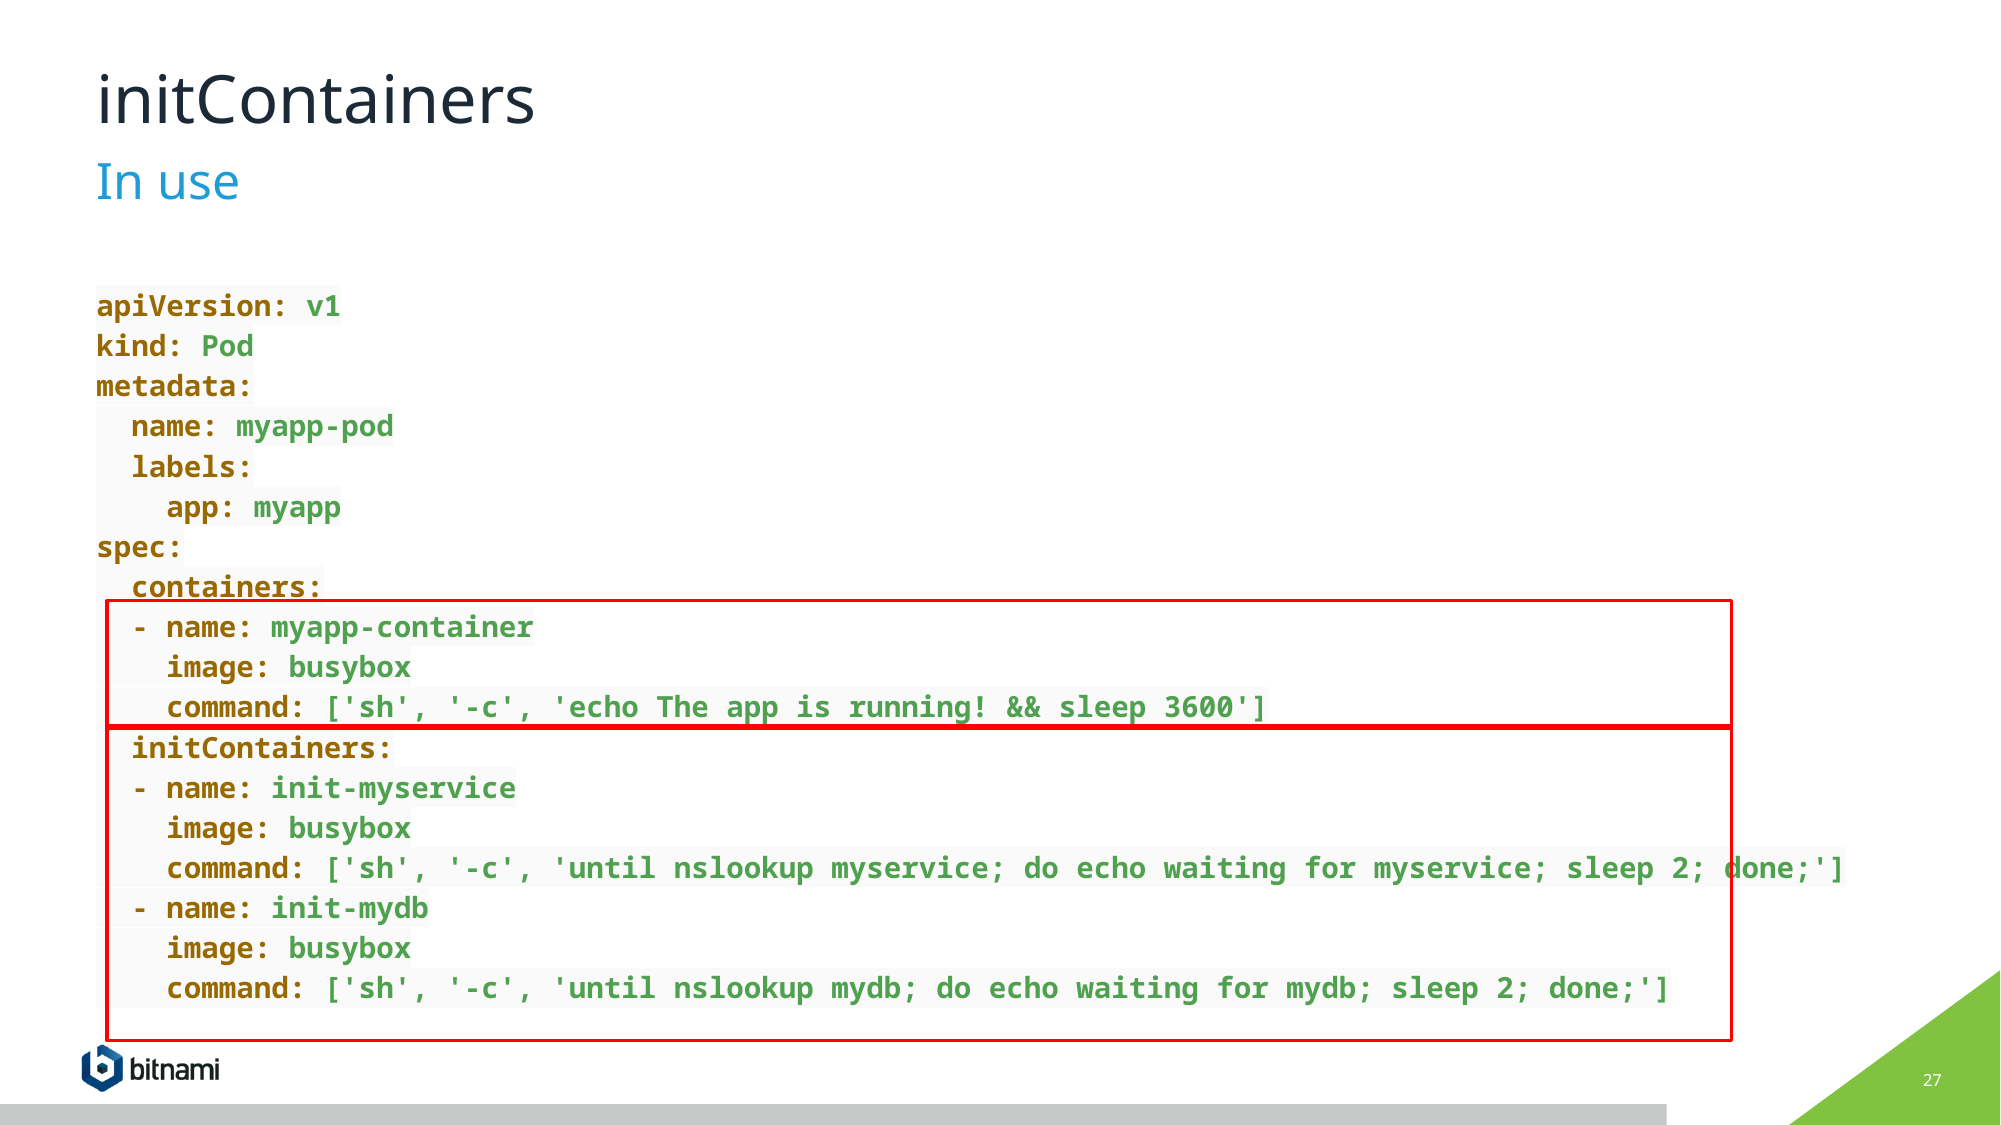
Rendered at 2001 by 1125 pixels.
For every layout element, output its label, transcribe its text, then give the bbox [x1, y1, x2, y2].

list In use [81, 141, 1912, 220]
text_box [106, 729, 1732, 1041]
text_box [0, 1104, 1667, 1125]
slide_number ‹#› [1902, 1051, 1958, 1111]
title initContainers [81, 52, 1912, 141]
picture [75, 1040, 225, 1096]
text_box [106, 600, 1732, 729]
list apiVersion: v1 kind: Pod metadata: name: myapp-pod labels: app: myapp spec: containers: - name: myapp-container image: busybox command: ['sh', '-c', 'echo The app is running! && sleep 3600'] initContainers: - name: init-myservice image: busybox command: ['sh', '-c', 'until nslookup myservice; do echo waiting for myservice; sleep 2; done;'] - name: init-mydb image: busybox command: ['sh', '-c', 'until nslookup mydb; do echo waiting for mydb; sleep 2; done;'] [81, 266, 1912, 1038]
